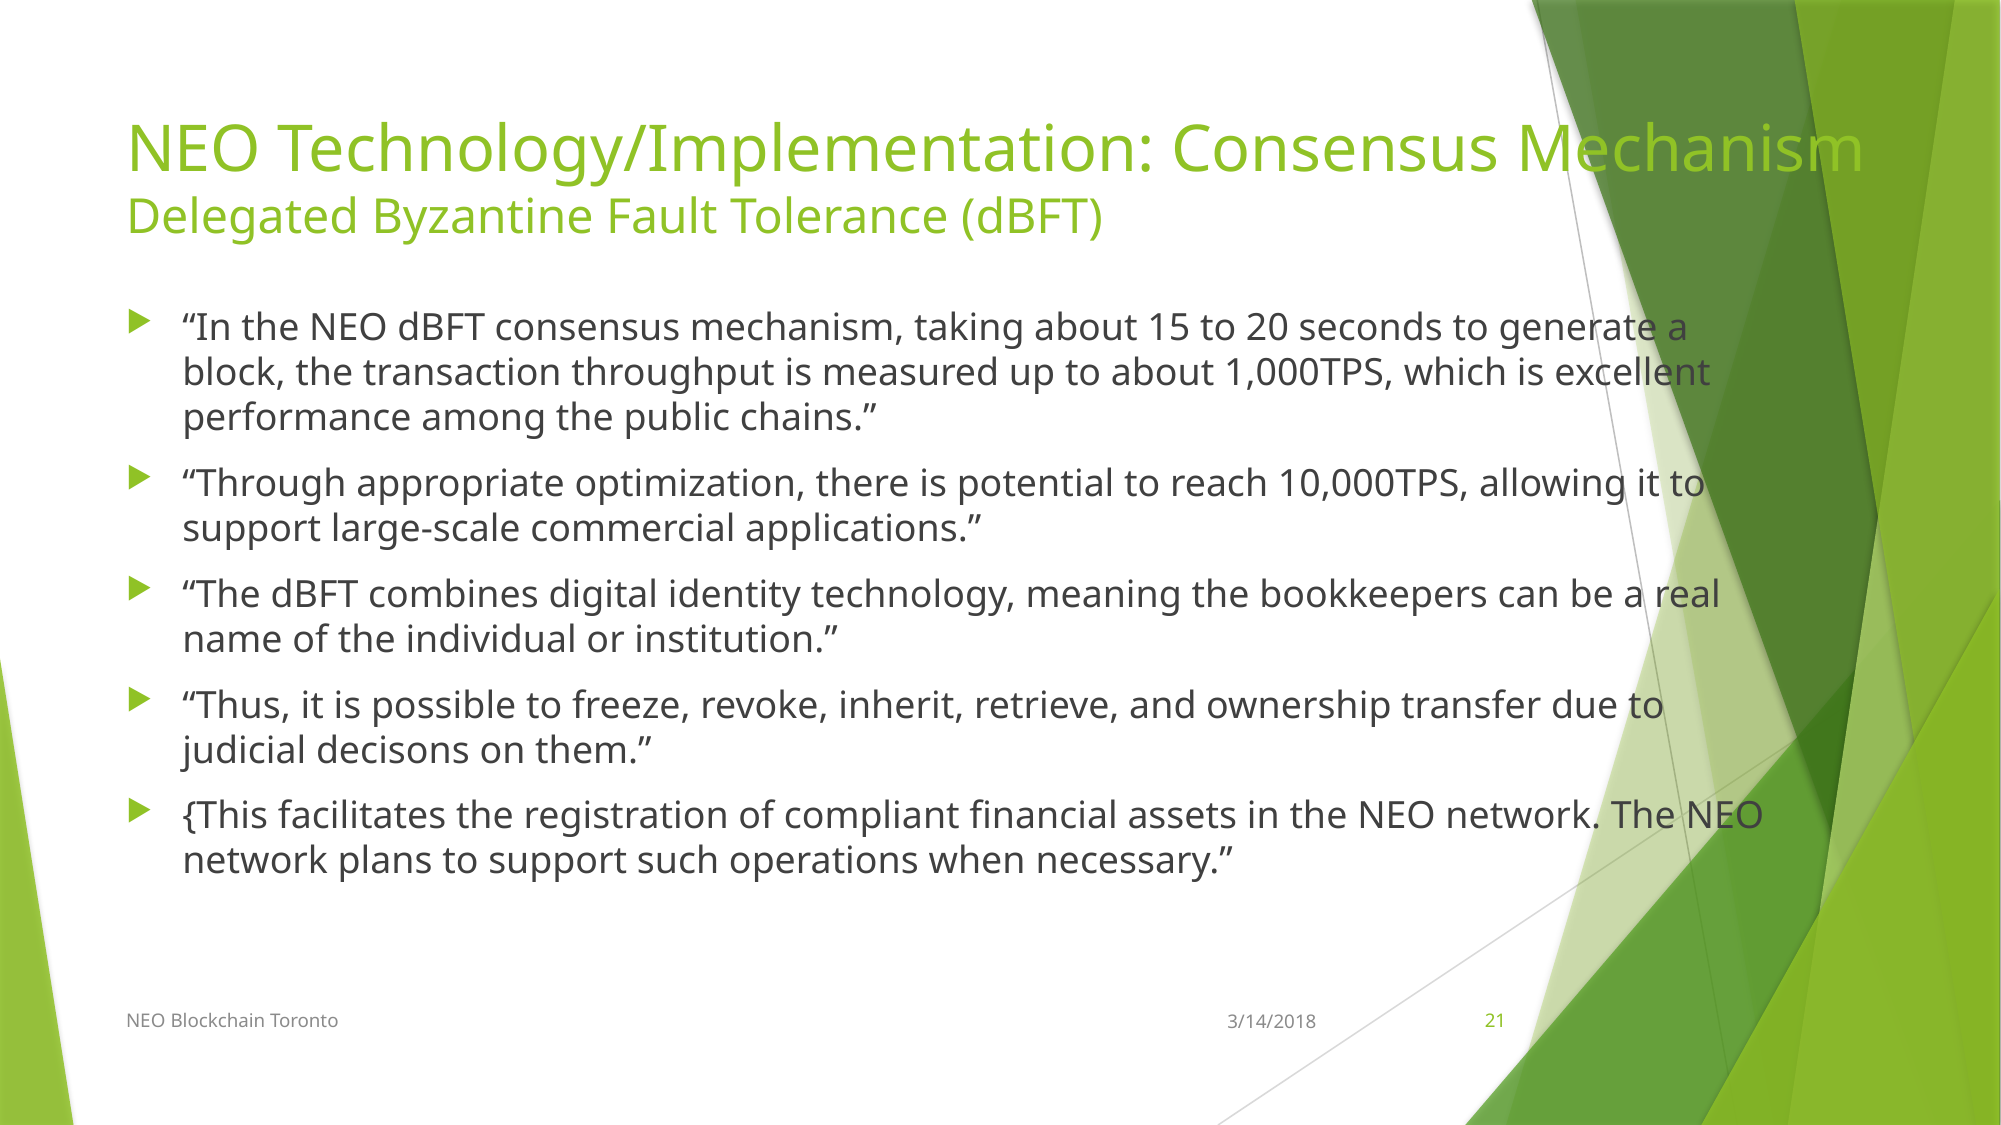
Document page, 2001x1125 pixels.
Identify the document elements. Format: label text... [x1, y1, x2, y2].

list “In the NEO dBFT consensus mechanism, taking about 15 to 20 seconds to generate a block, the transaction throughput is measured up to about 1,000TPS, which is excellent performance among the public chains.” “Through appropriate optimization, there is potential to reach 10,000TPS, allowing it to support large-scale commercial applications.” “The dBFT combines digital identity technology, meaning the bookkeepers can be a real name of the individual or institution.” “Thus, it is possible to freeze, revoke, inherit, retrieve, and ownership transfer due to judicial decisons on them.” {This facilitates the registration of compliant financial assets in the NEO network. The NEO network plans to support such operations when necessary.” [111, 295, 1802, 991]
footer NEO Blockchain Toronto [111, 991, 1145, 1051]
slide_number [1181, 991, 1332, 1051]
slide_number 21 [1409, 991, 1522, 1051]
title NEO Technology/Implementation: Consensus Mechanism Delegated Byzantine Fault Tolerance (dBFT) [111, 99, 1919, 268]
